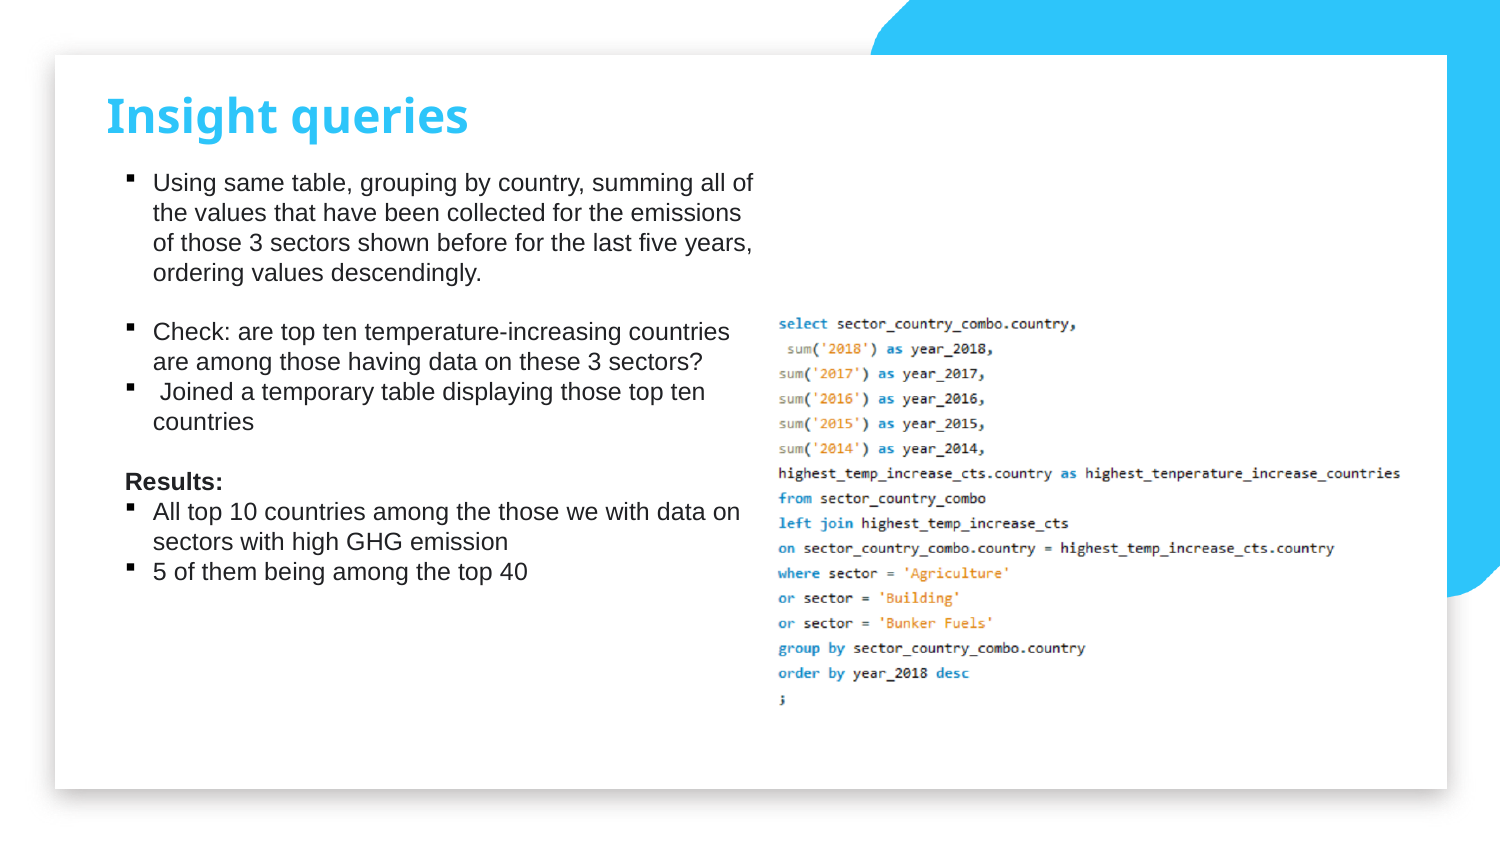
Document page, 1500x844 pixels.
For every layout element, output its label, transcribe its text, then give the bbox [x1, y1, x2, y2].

text_box Using same table, grouping by country, summing all of the values that have been collected for the emissions of those 3 sectors shown before for the last five years, ordering values descendingly. Check: are top ten temperature-increasing countries are among those having data on these 3 sectors? Joined a temporary table displaying those top ten countries Results: All top 10 countries among the those we with data on sectors with high GHG emission 5 of them being among the top 40 [110, 152, 783, 701]
picture [0, 0, 1500, 844]
text_box Insight queries [91, 70, 893, 152]
